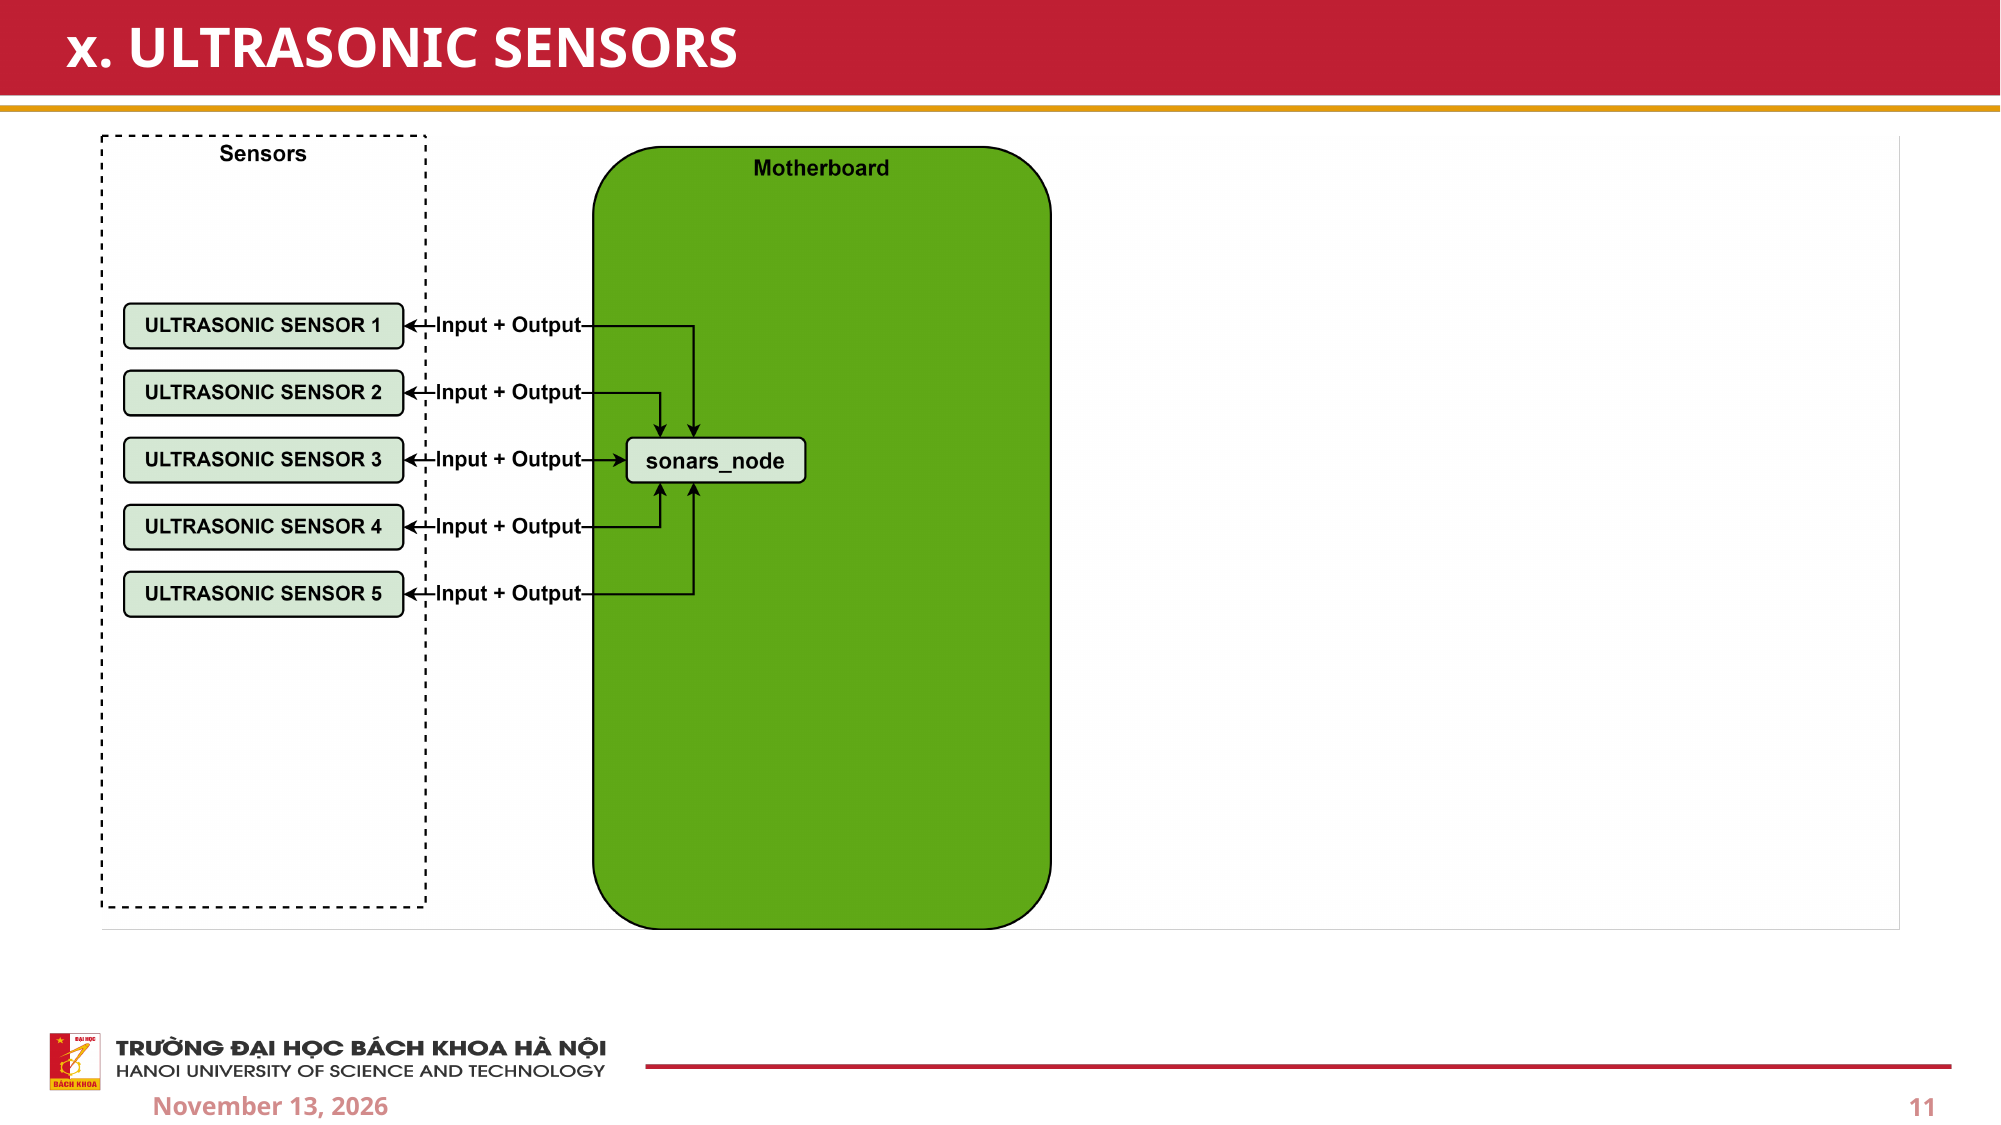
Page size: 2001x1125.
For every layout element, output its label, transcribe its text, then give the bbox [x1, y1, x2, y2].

picture [0, 0, 2001, 1125]
title x. ULTRASONIC SENSORS [51, 12, 1949, 87]
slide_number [137, 1076, 588, 1125]
slide_number 11 [1502, 1078, 1953, 1125]
